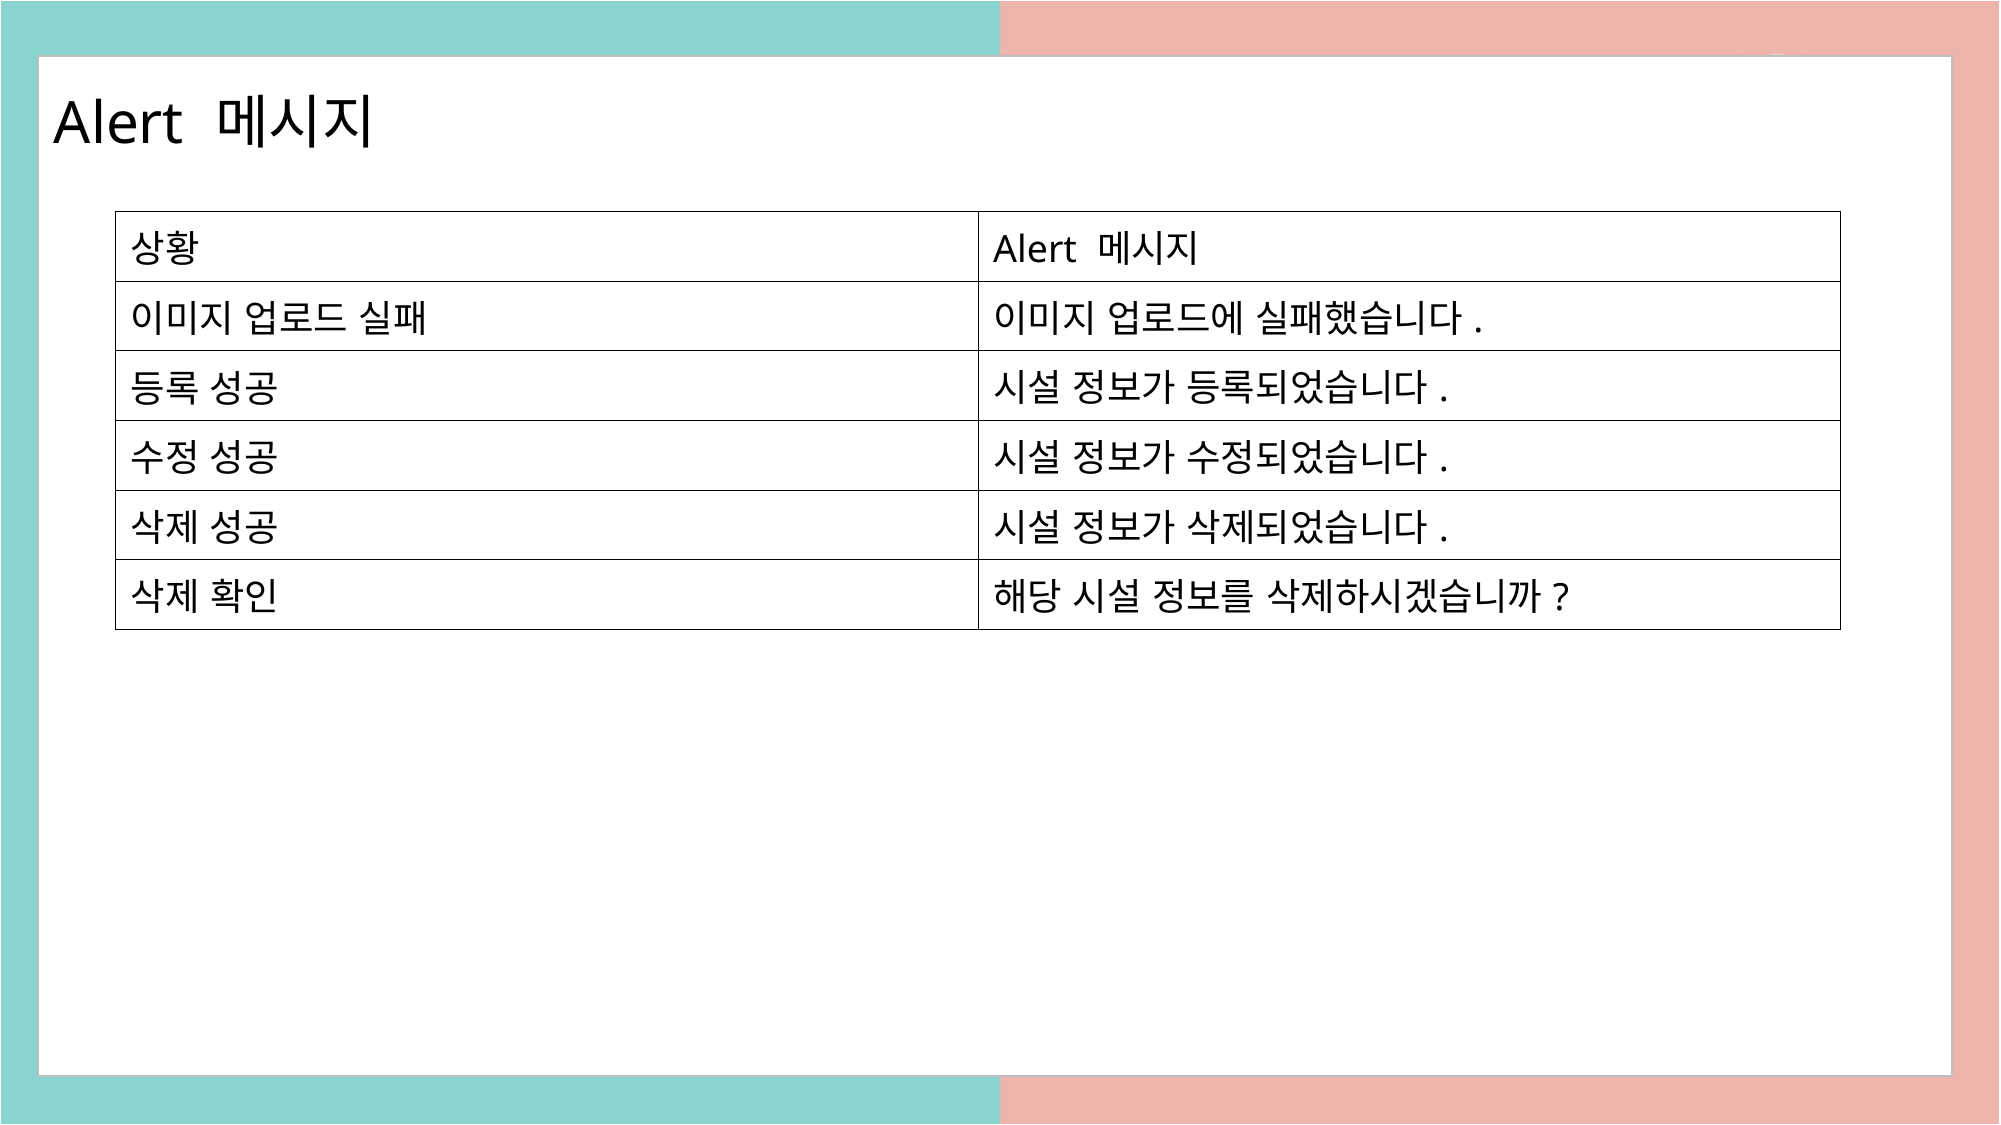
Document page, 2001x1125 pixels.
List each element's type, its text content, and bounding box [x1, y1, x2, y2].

table_cell 이미지 업로드에 실패했습니다. [979, 282, 1840, 350]
table_cell 삭제 성공 [116, 491, 978, 559]
table_cell 해당 시설 정보를 삭제하시겠습니까? [979, 560, 1840, 629]
table_cell 이미지 업로드 실패 [116, 282, 978, 350]
table_header 상황 [116, 212, 978, 281]
table_header Alert 메시지 [979, 212, 1840, 281]
table_cell 삭제 확인 [116, 560, 978, 629]
table_cell 시설 정보가 등록되었습니다. [979, 351, 1840, 420]
table_cell 시설 정보가 수정되었습니다. [979, 421, 1840, 490]
table_cell 시설 정보가 삭제되었습니다. [979, 491, 1840, 559]
title Alert 메시지 [39, 53, 1764, 189]
table_cell 수정 성공 [116, 421, 978, 490]
table_cell 등록 성공 [116, 351, 978, 420]
